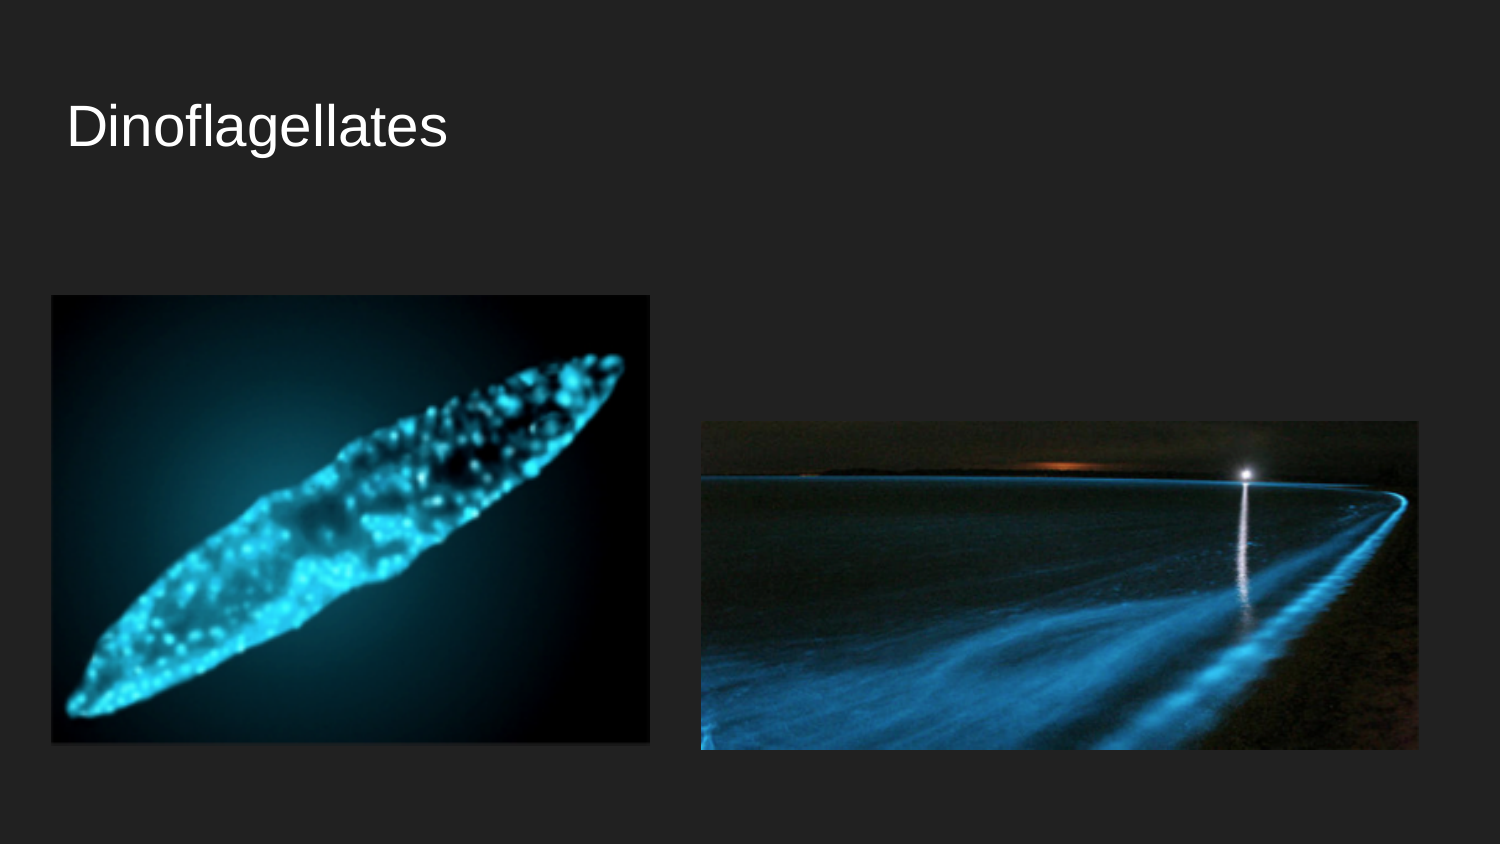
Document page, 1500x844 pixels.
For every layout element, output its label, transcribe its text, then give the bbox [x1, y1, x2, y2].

picture [50, 294, 651, 746]
picture [701, 421, 1419, 751]
title Dinoflagellates [51, 72, 1449, 167]
